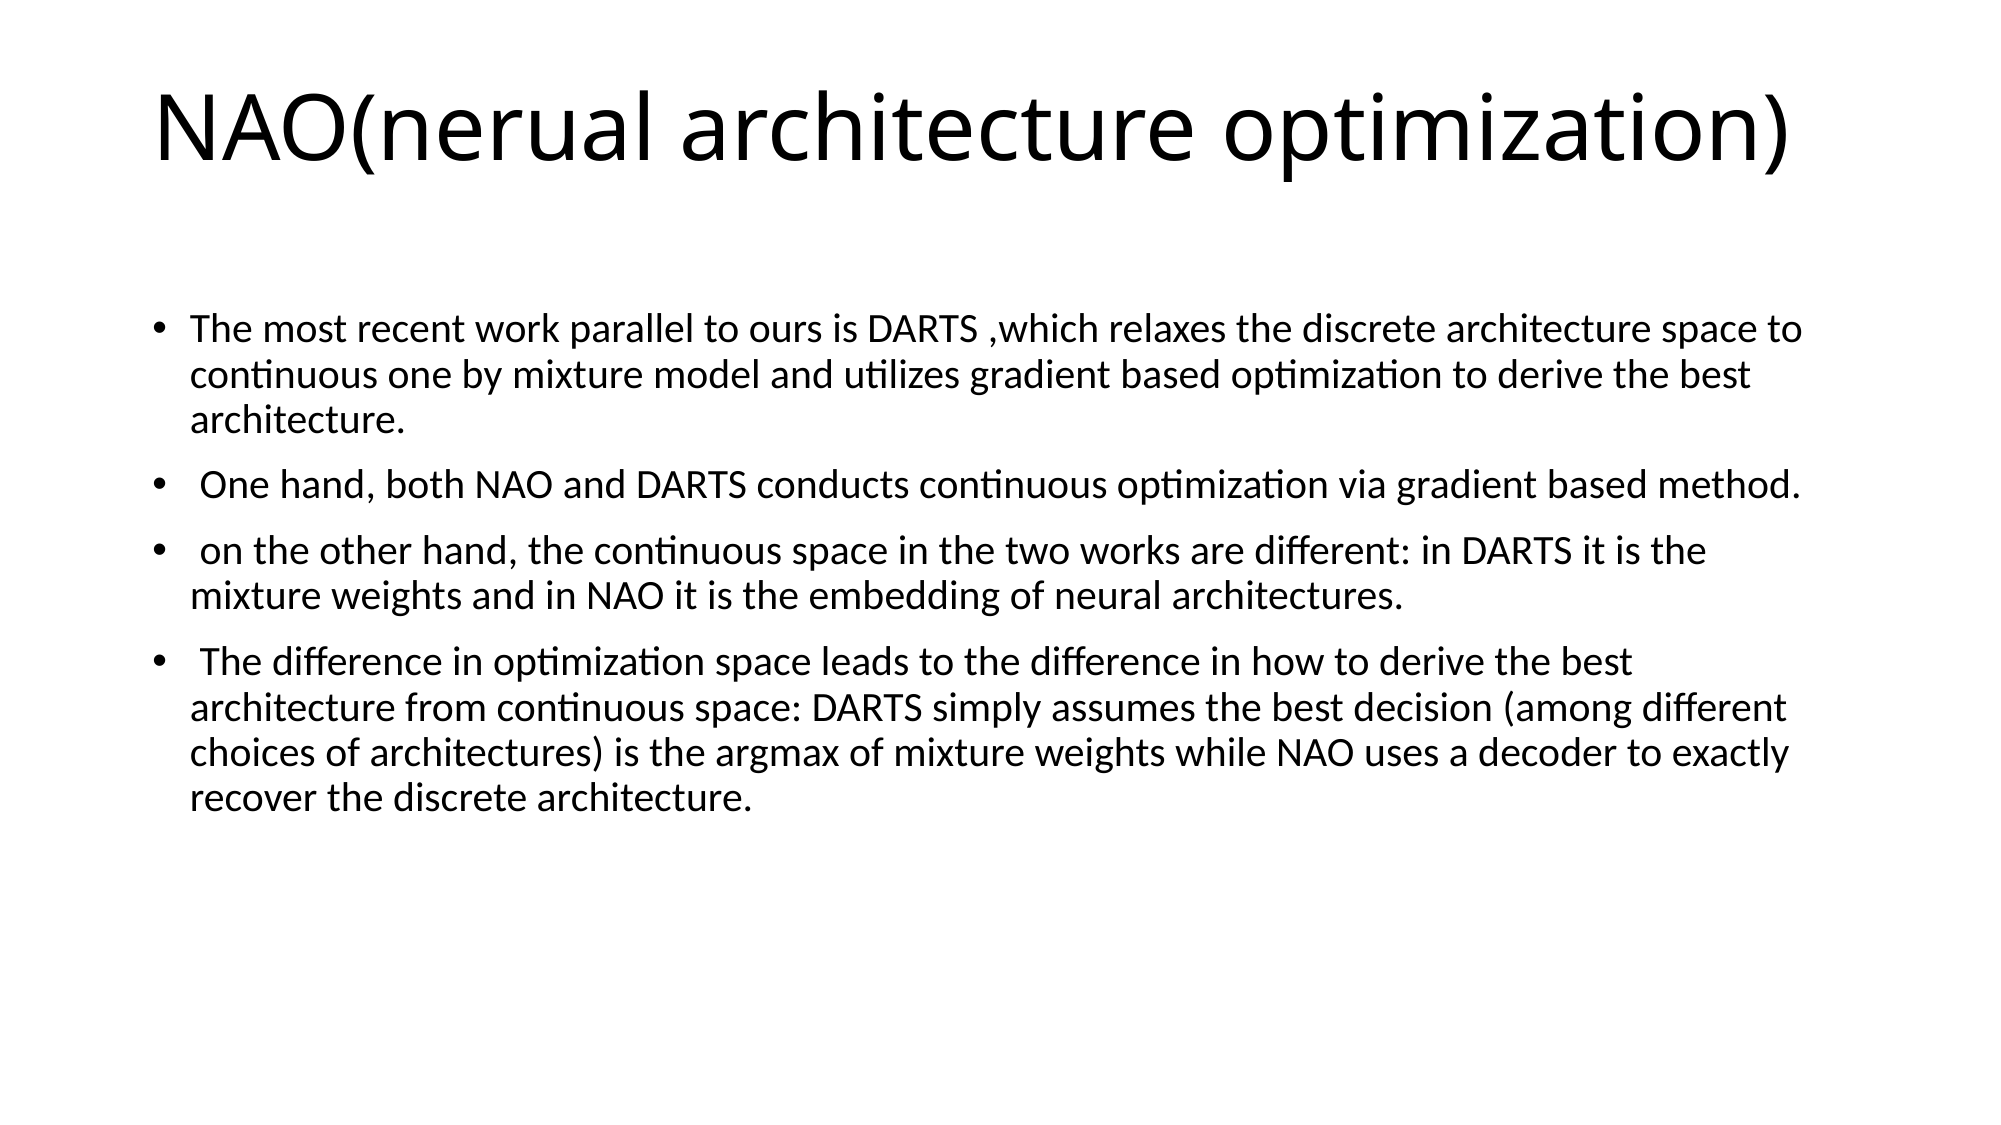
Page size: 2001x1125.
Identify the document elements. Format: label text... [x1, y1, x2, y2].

title NAO(nerual architecture optimization) [137, 22, 1863, 240]
list The most recent work parallel to ours is DARTS ,which relaxes the discrete architecture space to continuous one by mixture model and utilizes gradient based optimization to derive the best architecture. One hand, both NAO and DARTS conducts continuous optimization via gradient based method. on the other hand, the continuous space in the two works are different: in DARTS it is the mixture weights and in NAO it is the embedding of neural architectures. The difference in optimization space leads to the difference in how to derive the best architecture from continuous space: DARTS simply assumes the best decision (among different choices of architectures) is the argmax of mixture weights while NAO uses a decoder to exactly recover the discrete architecture. [137, 299, 1863, 1014]
